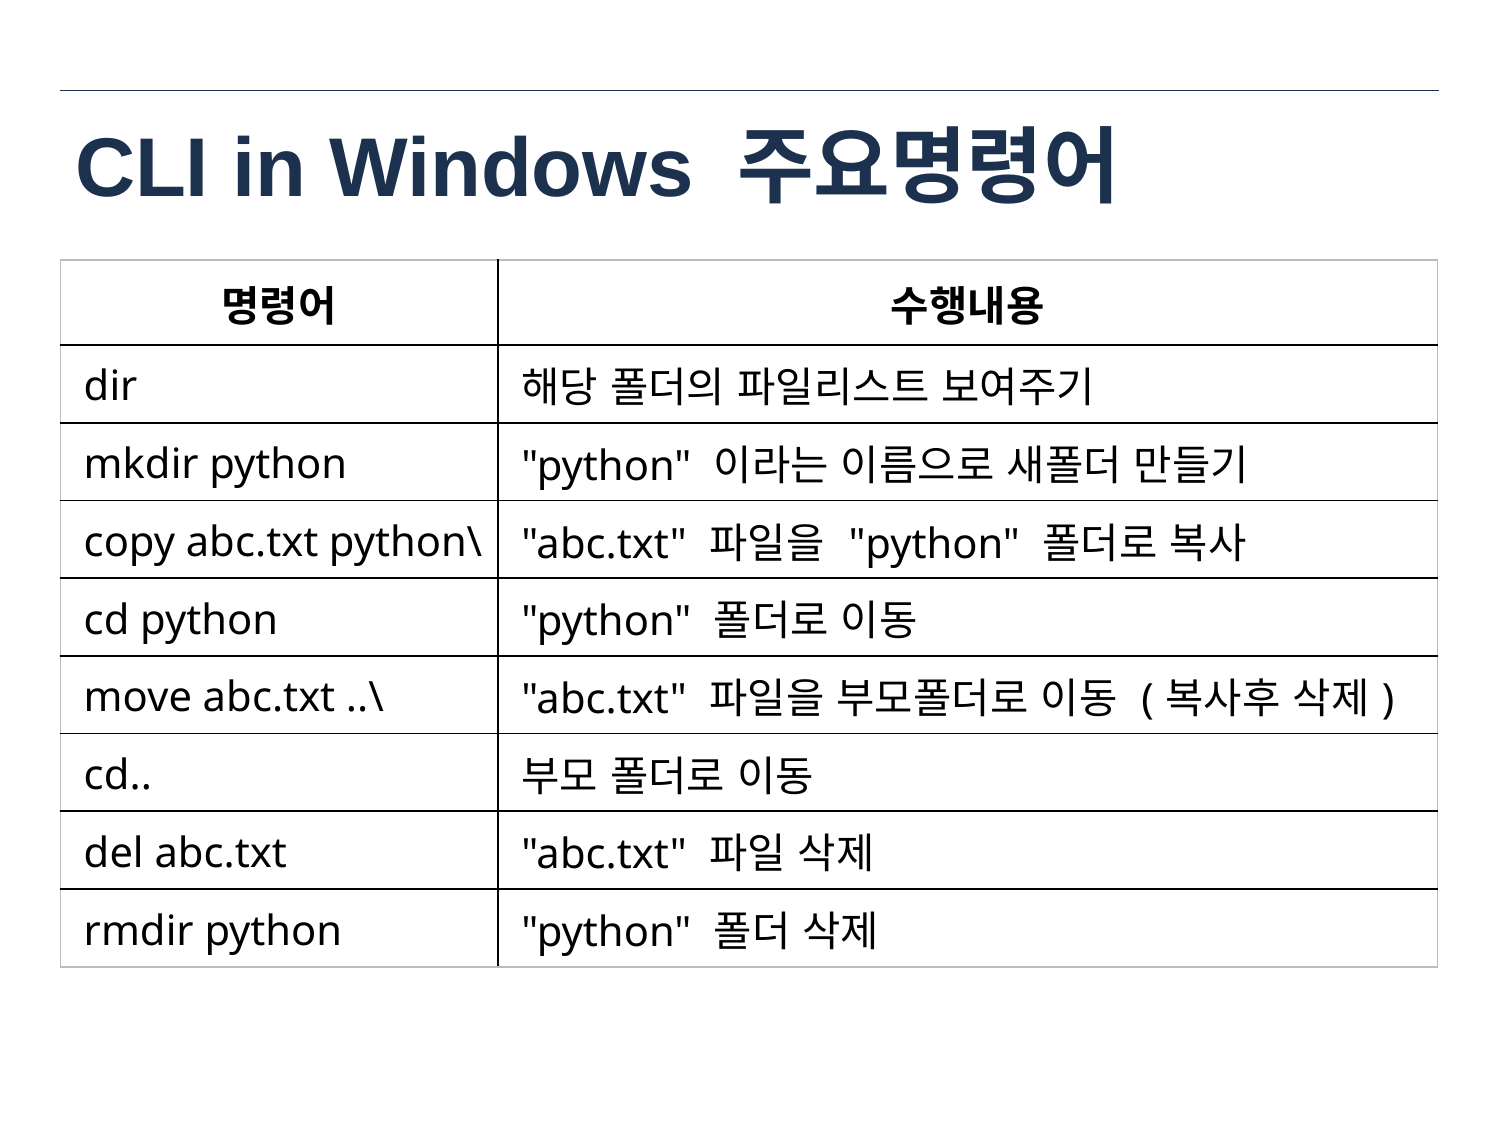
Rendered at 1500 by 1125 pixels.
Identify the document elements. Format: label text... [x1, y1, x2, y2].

table_cell "python" 이라는 이름으로 새폴더 만들기 [499, 424, 1437, 500]
table_cell 해당 폴더의 파일리스트 보여주기 [499, 346, 1437, 422]
table_cell dir [61, 346, 497, 422]
table_cell rmdir python [61, 890, 497, 966]
table_cell move abc.txt ..\ [61, 657, 497, 733]
table_cell "abc.txt" 파일을 부모폴더로 이동 (복사후 삭제) [499, 657, 1437, 733]
table_cell "abc.txt" 파일을 "python" 폴더로 복사 [499, 501, 1437, 577]
table_cell "python" 폴더 삭제 [499, 890, 1437, 966]
table_cell "abc.txt" 파일 삭제 [499, 812, 1437, 888]
title CLI in Windows 주요명령어 [60, 93, 1438, 233]
table_header 수행내용 [499, 261, 1437, 344]
table_cell mkdir python [61, 424, 497, 500]
table_cell "python" 폴더로 이동 [499, 579, 1437, 655]
table_cell cd python [61, 579, 497, 655]
table_cell cd.. [61, 734, 497, 810]
table_header 명령어 [61, 261, 497, 344]
table_cell del abc.txt [61, 812, 497, 888]
table_cell 부모 폴더로 이동 [499, 734, 1437, 810]
table_cell copy abc.txt python\ [61, 501, 497, 577]
